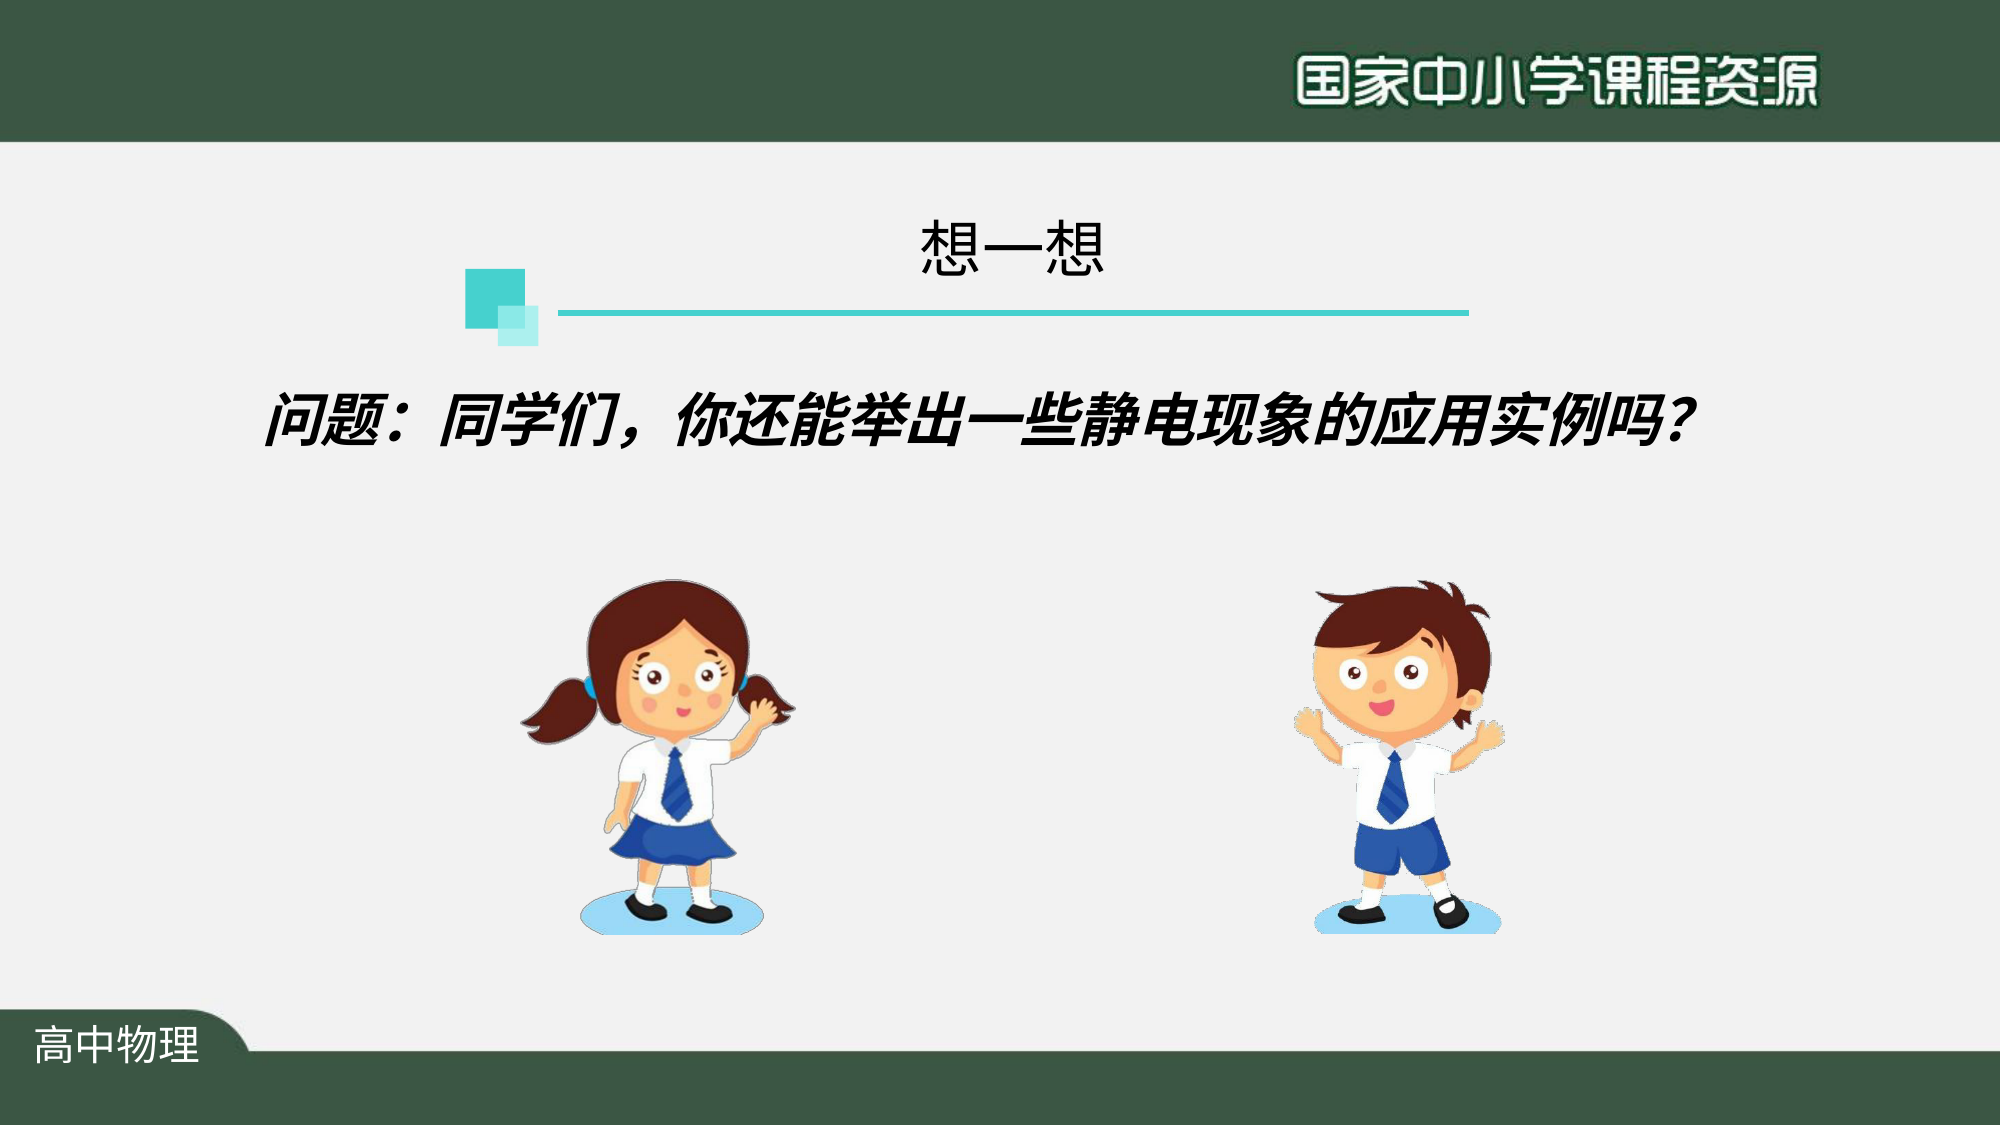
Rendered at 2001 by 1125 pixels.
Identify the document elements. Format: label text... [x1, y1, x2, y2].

footer 高中物理 [31, 1013, 202, 1125]
text_box [465, 268, 525, 329]
text_box [1268, 574, 1526, 934]
title 问题：同学们，你还能举出一些静电现象的应用实例吗？ [260, 381, 1726, 572]
text_box [497, 305, 539, 347]
text_box [511, 574, 814, 935]
picture [0, 0, 2000, 1125]
text_box 想一想 [917, 207, 1110, 285]
